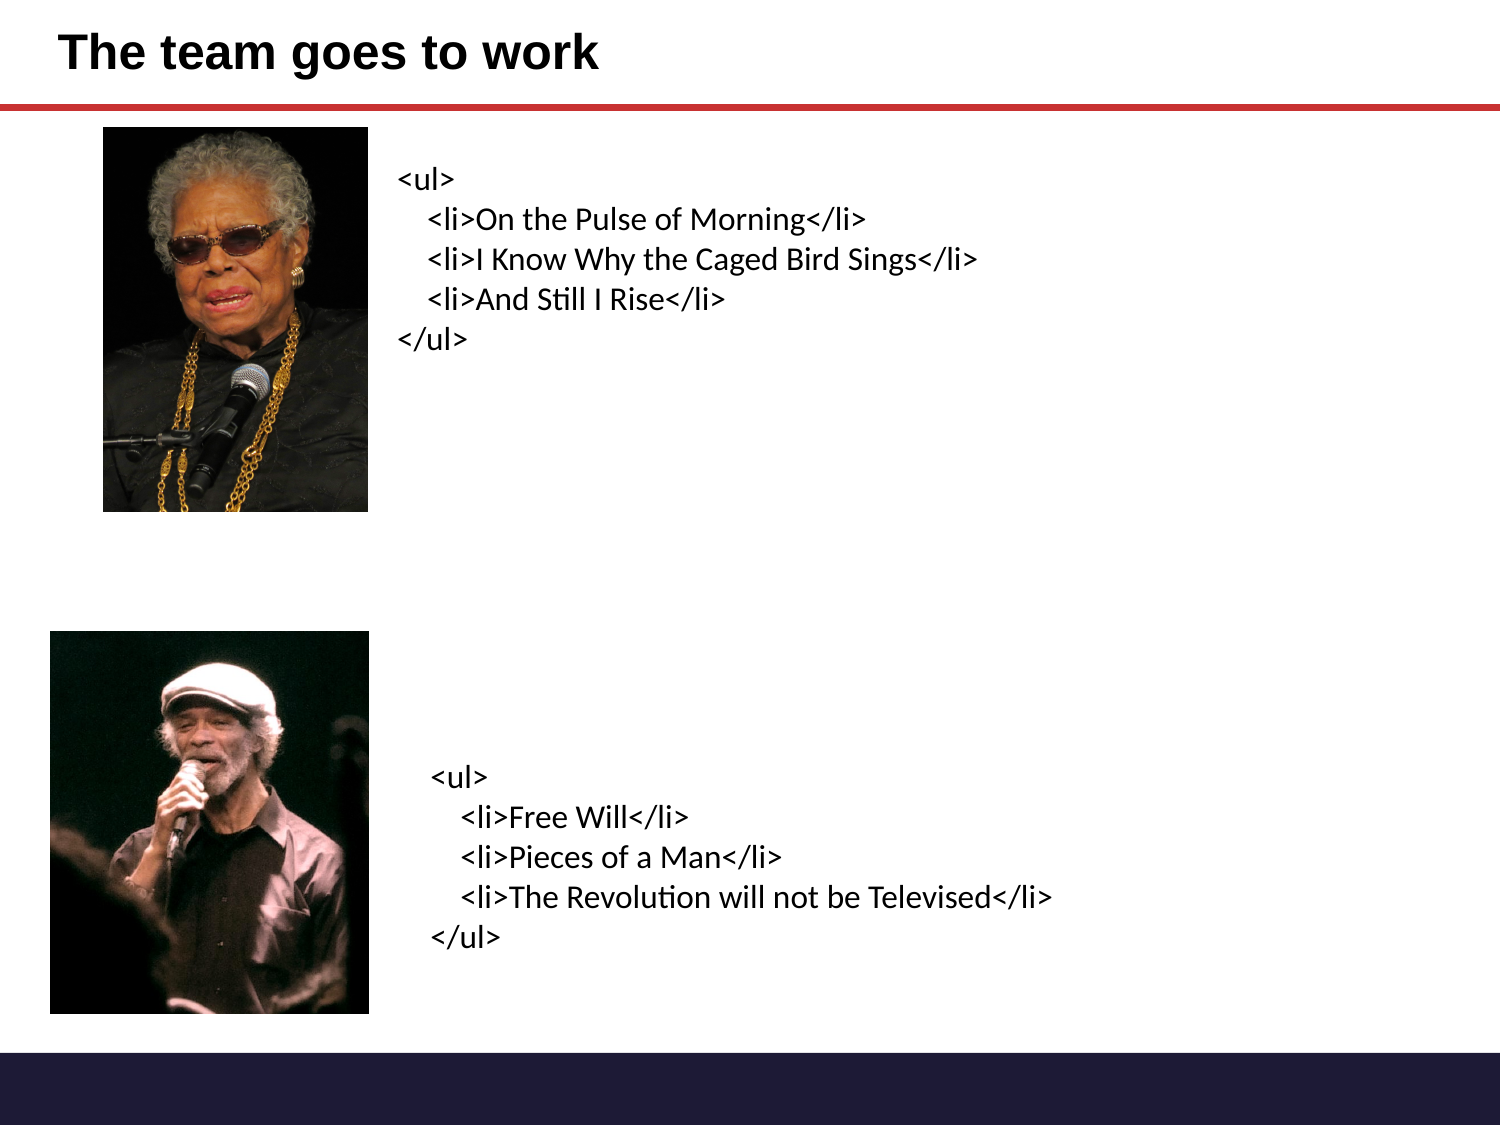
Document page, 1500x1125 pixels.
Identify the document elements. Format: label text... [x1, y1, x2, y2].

text_box <ul> <li>On the Pulse of Morning</li> <li>I Know Why the Caged Bird Sings</li> <li>And Still I Rise</li> </ul> [389, 149, 987, 365]
title The team goes to work [49, 0, 948, 108]
text_box <ul> <li>Free Will</li> <li>Pieces of a Man</li> <li>The Revolution will not be Televised</li> </ul> [422, 747, 1062, 963]
picture [49, 631, 369, 1014]
picture [103, 127, 368, 512]
